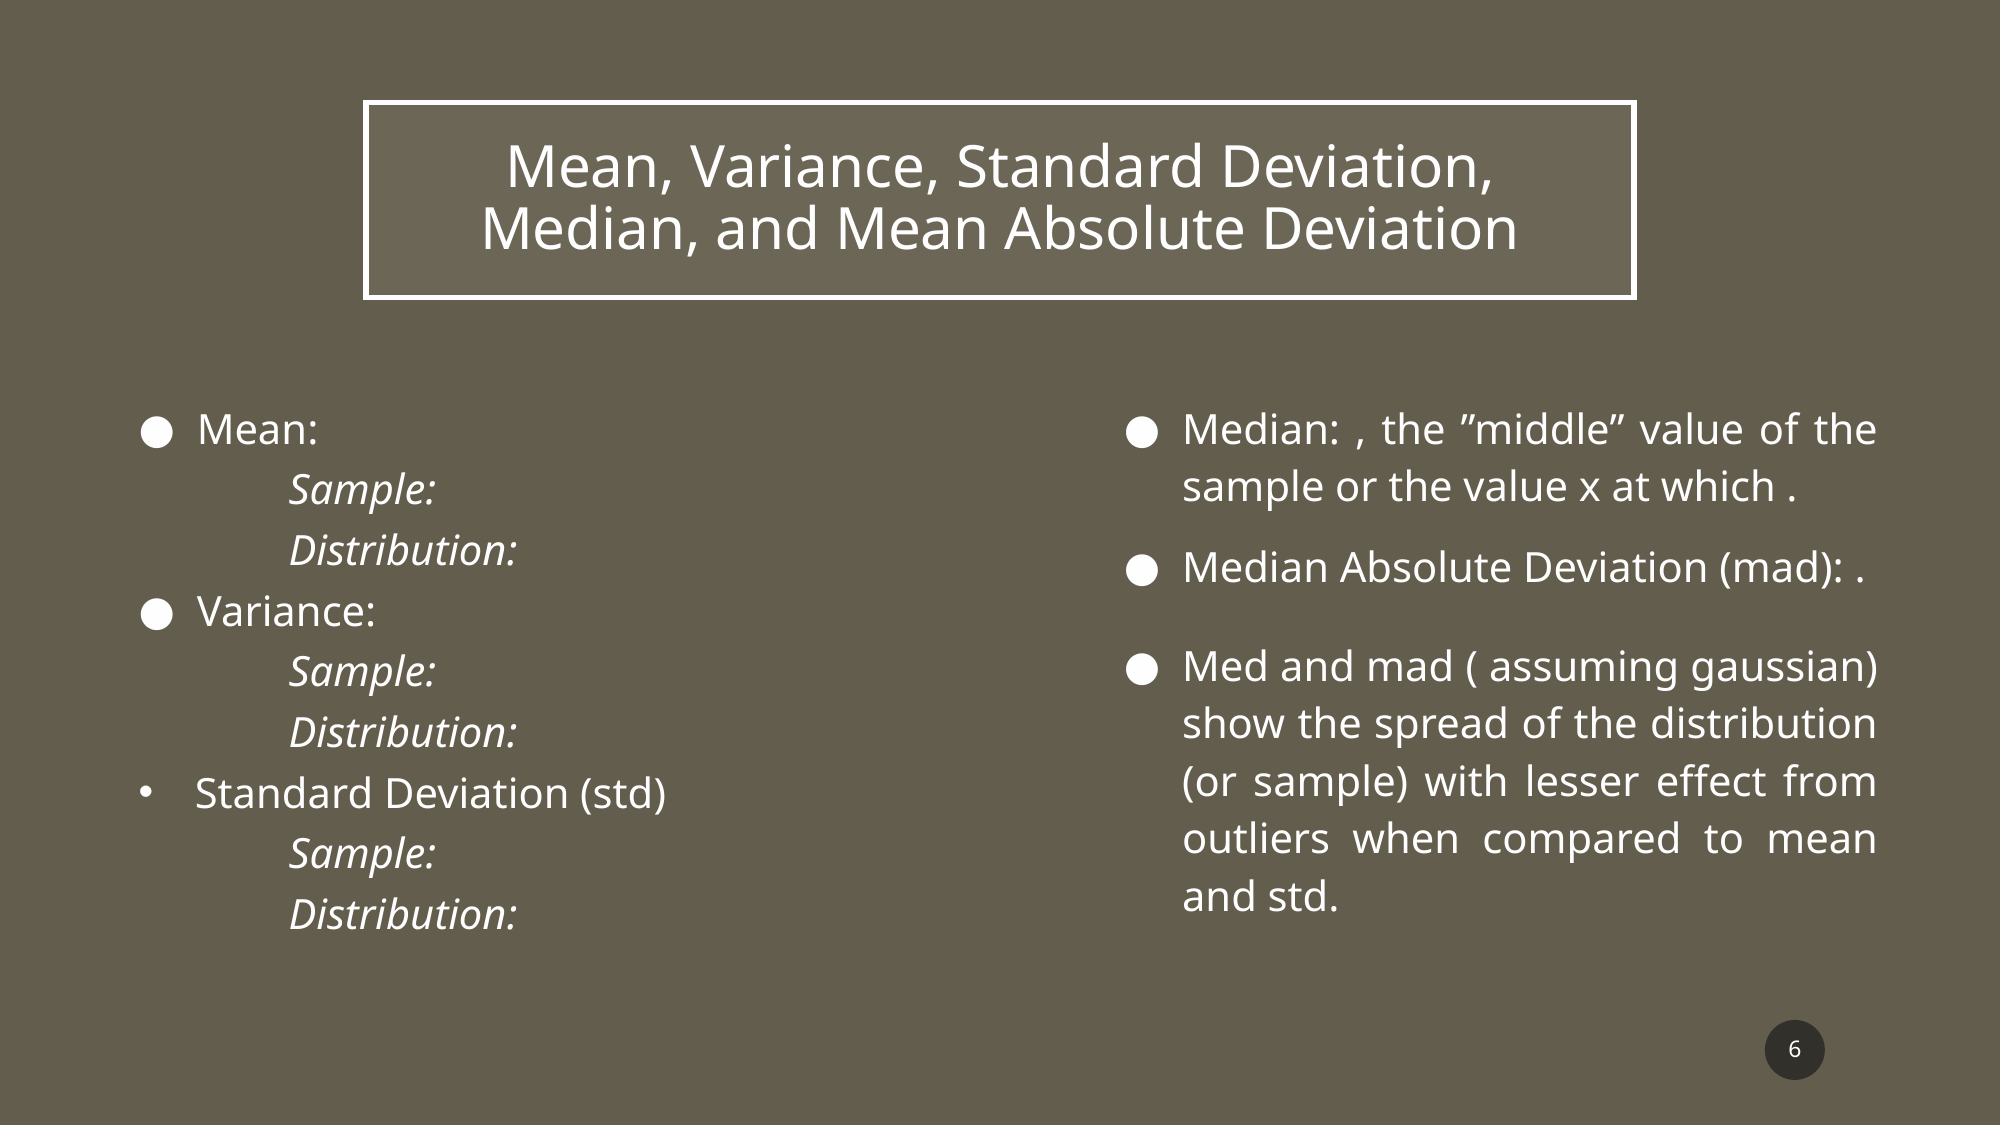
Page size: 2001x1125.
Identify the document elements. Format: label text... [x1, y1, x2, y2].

slide_number 5 [1764, 1019, 1825, 1080]
title Mean, Variance, Standard Deviation, Median, and Mean Absolute Deviation [363, 100, 1637, 300]
